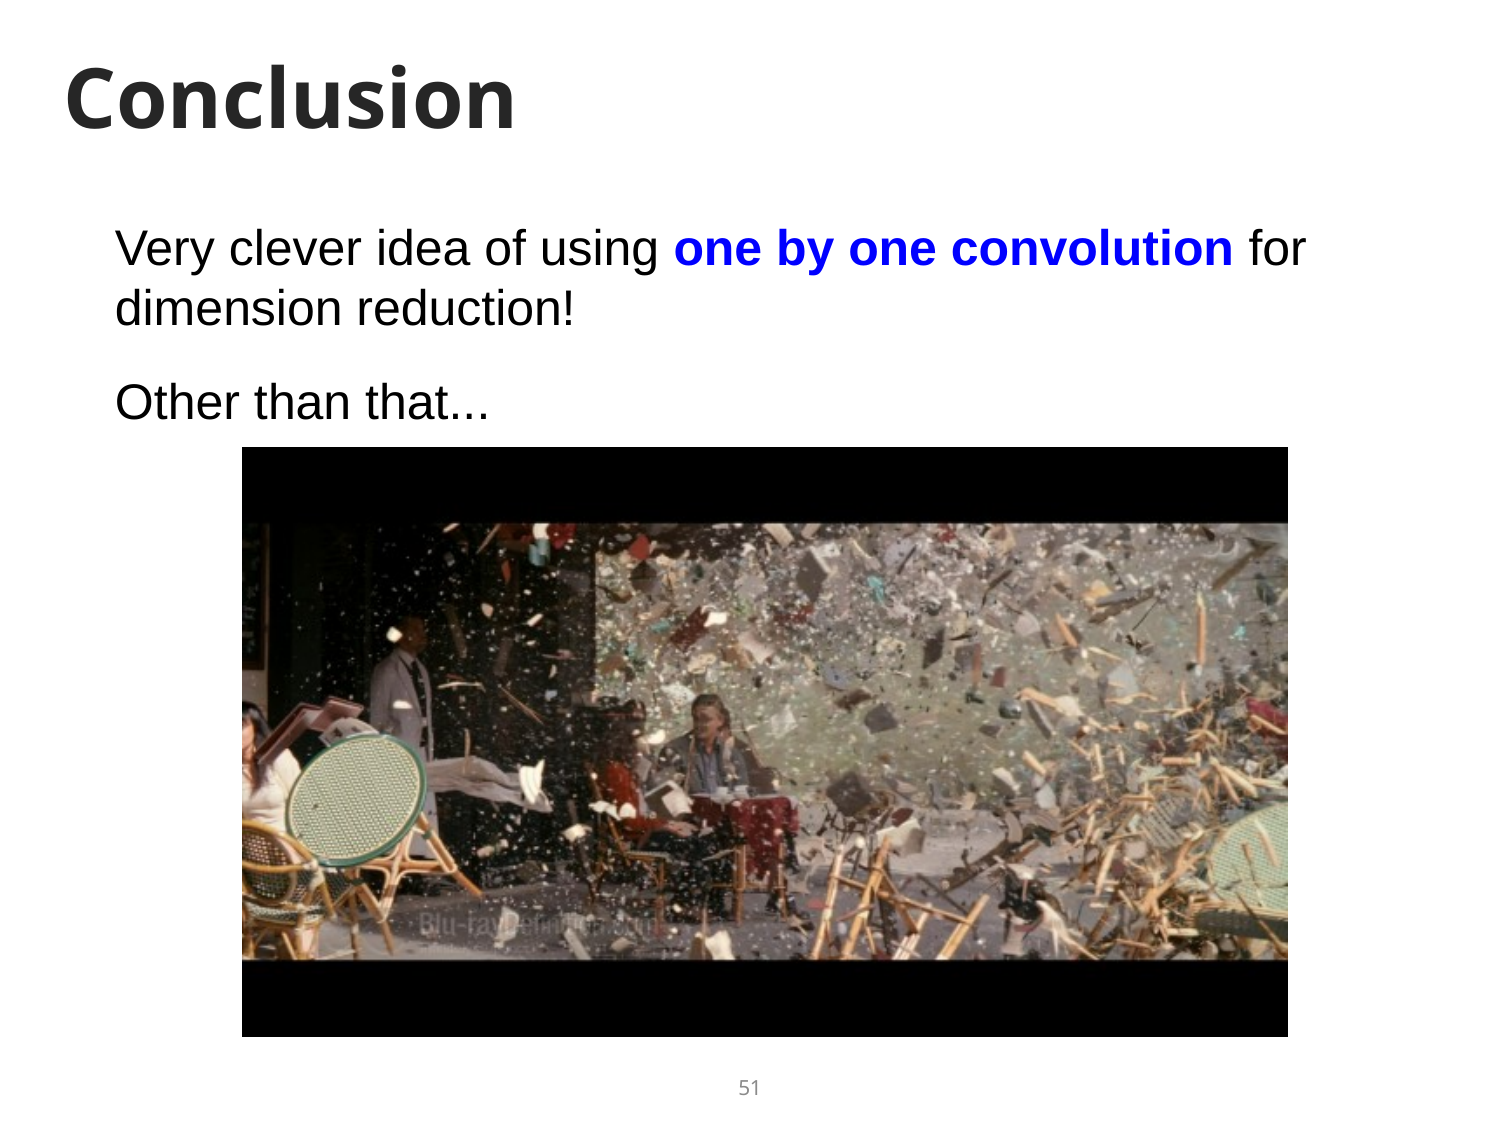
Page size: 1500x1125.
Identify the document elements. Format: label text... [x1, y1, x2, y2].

slide_number 51 [575, 1058, 925, 1119]
text_box Other than that... [100, 362, 1412, 438]
text_box Very clever idea of using one by one convolution for dimension reduction! [100, 208, 1412, 343]
title Conclusion [48, 41, 1456, 149]
picture [241, 447, 1288, 1037]
